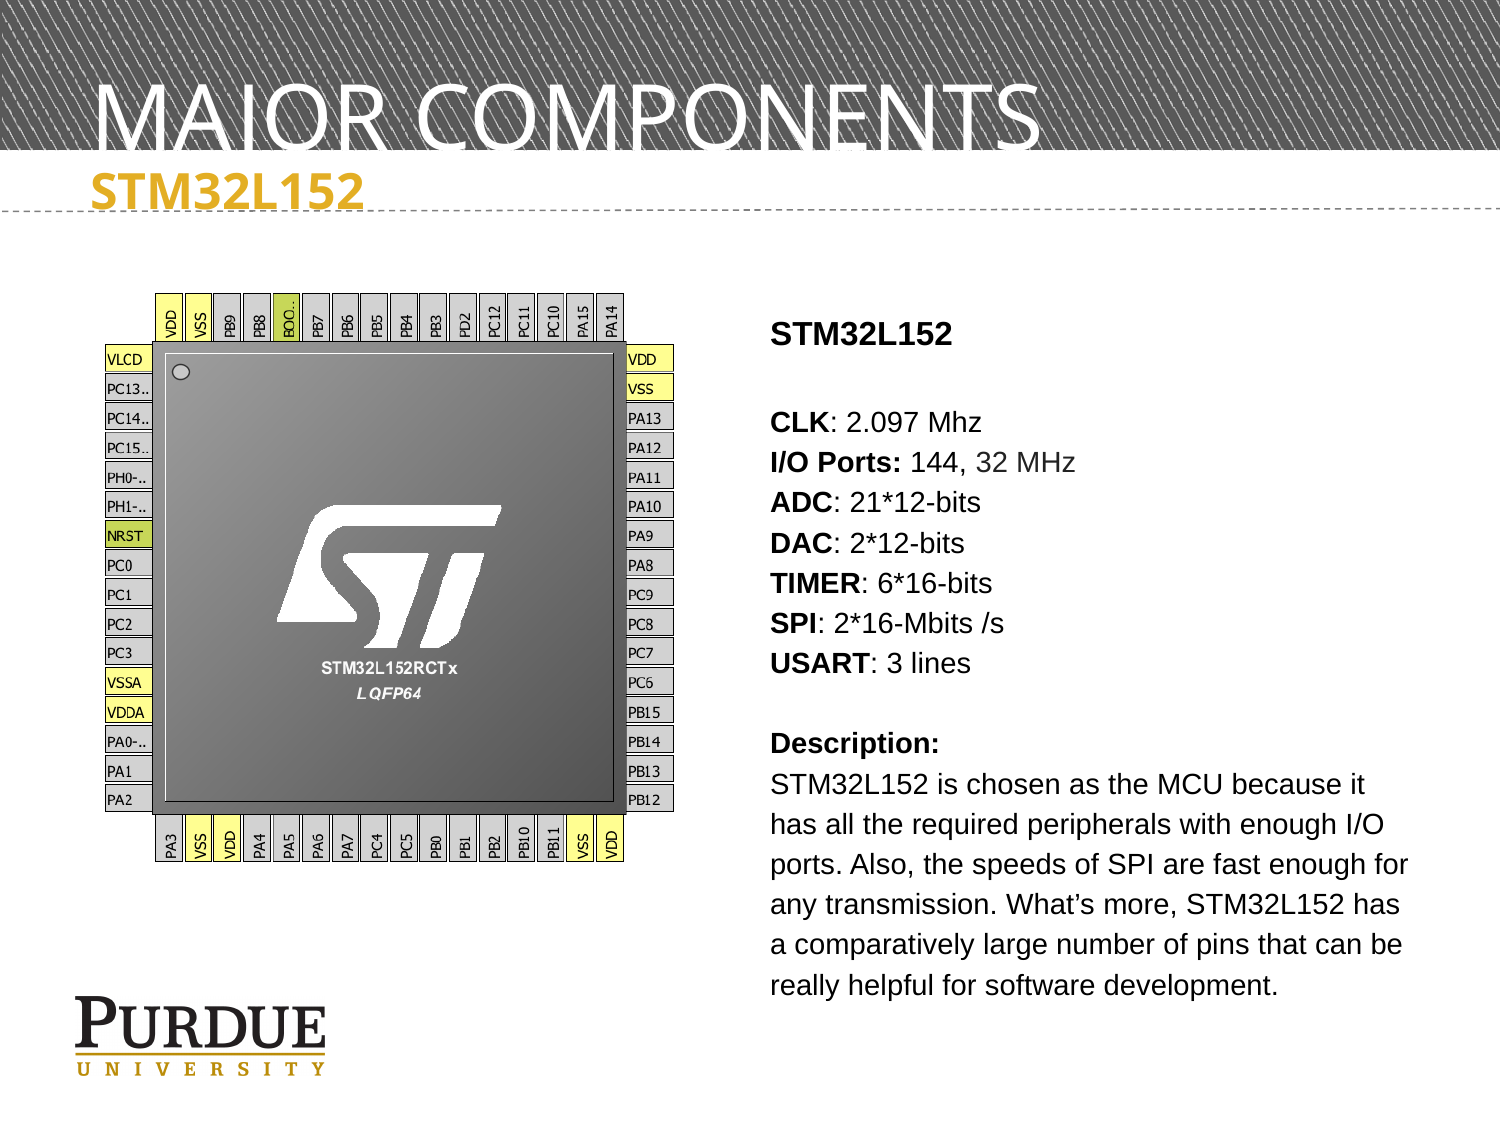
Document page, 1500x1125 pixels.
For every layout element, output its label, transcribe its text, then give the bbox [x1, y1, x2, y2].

picture [24, 249, 731, 923]
picture [75, 996, 325, 1076]
picture [2, 0, 1500, 151]
title MAJOR COMPONENTS [75, 51, 1427, 175]
list STM32L152 [75, 151, 1425, 225]
list STM32L152 CLK: 2.097 Mhz I/O Ports: 144, 32 MHz ADC: 21*12-bits DAC: 2*12-bits TIMER: 6*16-bits SPI: 2*16-Mbits /s USART: 3 lines Description: STM32L152 is chosen as the MCU because it has all the required peripherals with enough I/O ports. Also, the speeds of SPI are fast enough for any transmission. What’s more, STM32L152 has a comparatively large number of pins that can be really helpful for software development. [755, 259, 1425, 913]
